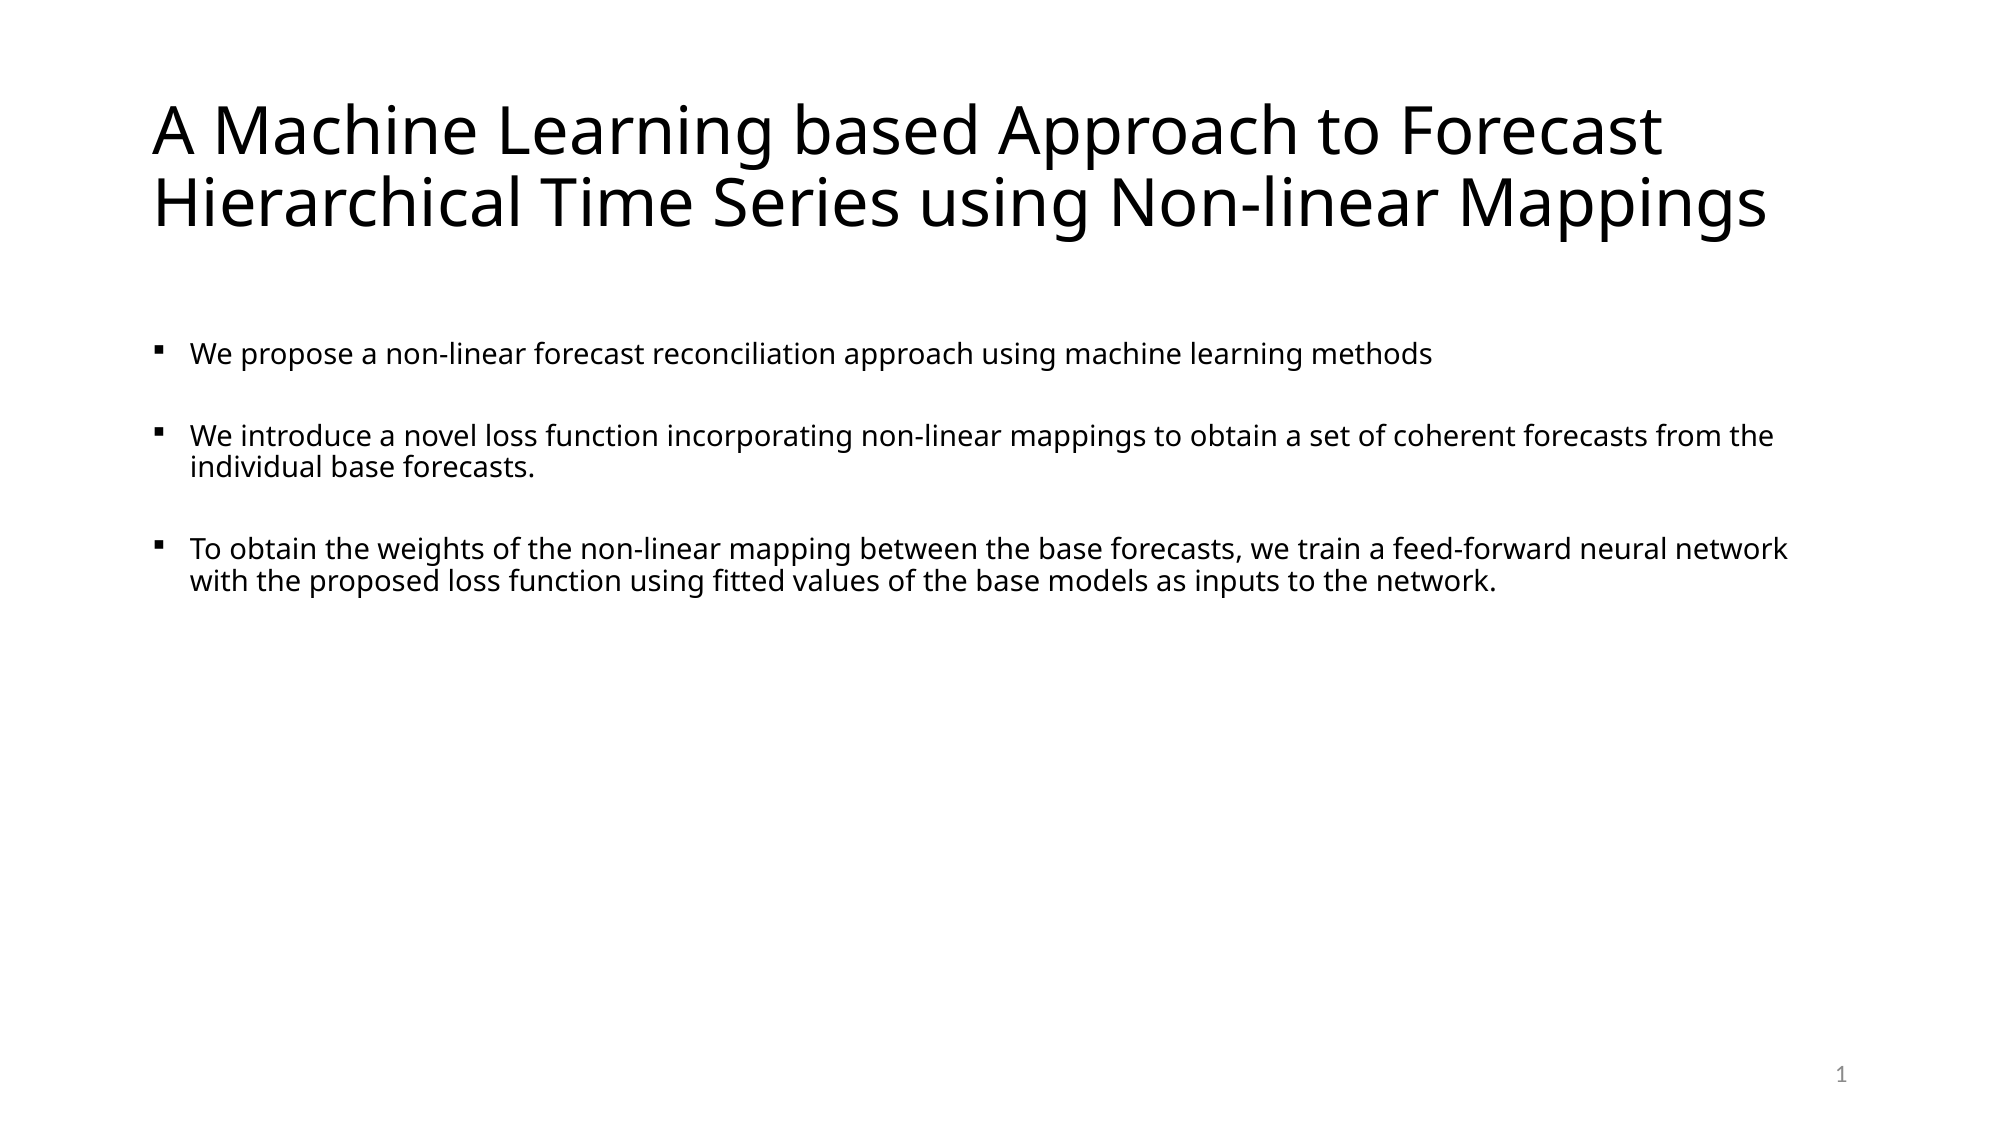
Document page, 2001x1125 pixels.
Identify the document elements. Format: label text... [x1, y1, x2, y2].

slide_number 1 [1412, 1042, 1863, 1103]
title A Machine Learning based Approach to Forecast Hierarchical Time Series using Non-linear Mappings [137, 59, 1863, 278]
list We propose a non-linear forecast reconciliation approach using machine learning methods We introduce a novel loss function incorporating non-linear mappings to obtain a set of coherent forecasts from the individual base forecasts. To obtain the weights of the non-linear mapping between the base forecasts, we train a feed-forward neural network with the proposed loss function using fitted values of the base models as inputs to the network. [137, 332, 1863, 1046]
